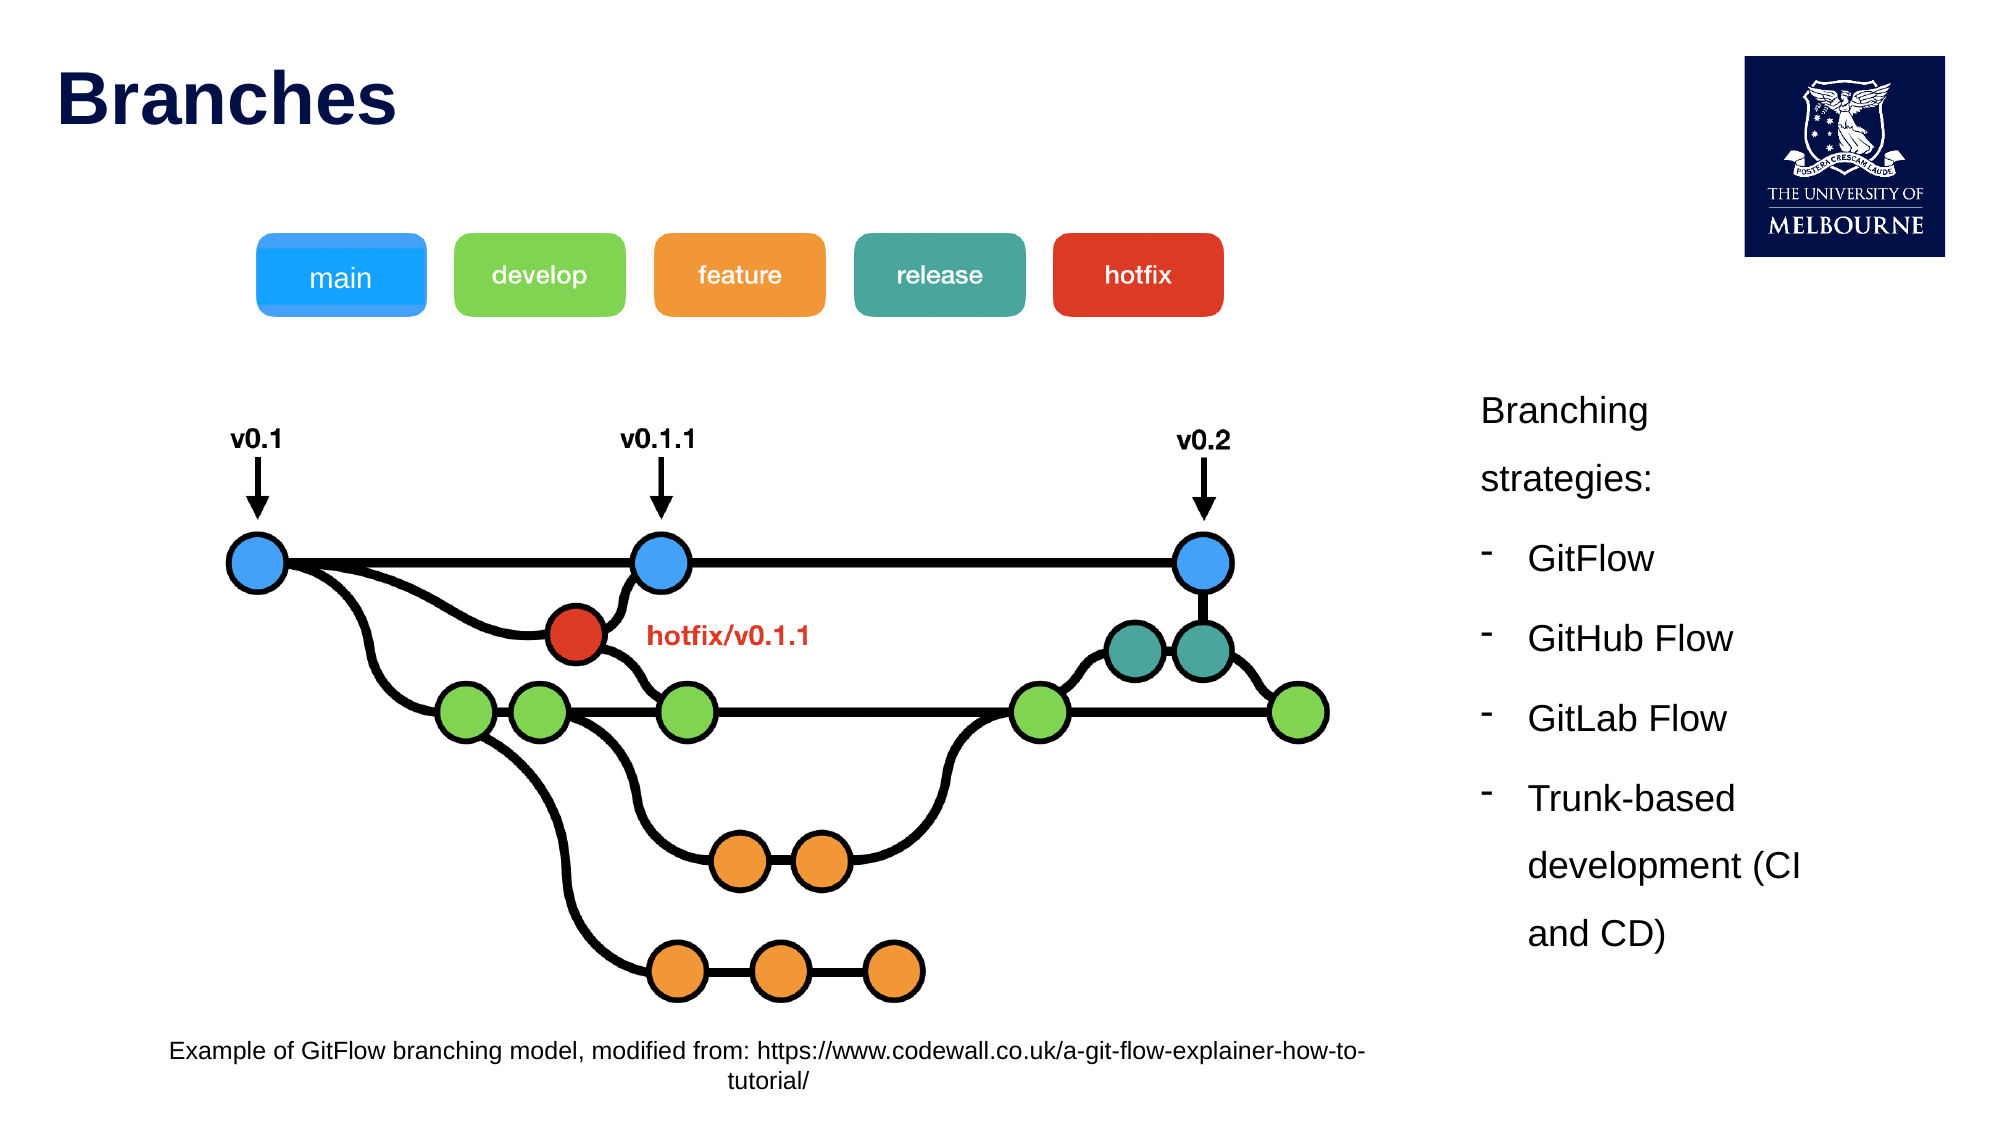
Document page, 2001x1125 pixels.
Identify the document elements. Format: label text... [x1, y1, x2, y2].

picture [1744, 56, 1946, 257]
text_box Branching strategies: GitFlow GitHub Flow GitLab Flow Trunk-based development (CI and CD) [1465, 356, 1829, 1019]
text_box Example of GitFlow branching model, modified from: https://www.codewall.co.uk/a-git-flow-explainer-how-to-tutorial/ [115, 1026, 1423, 1102]
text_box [189, 210, 1348, 1027]
title Branches [56, 56, 1706, 234]
